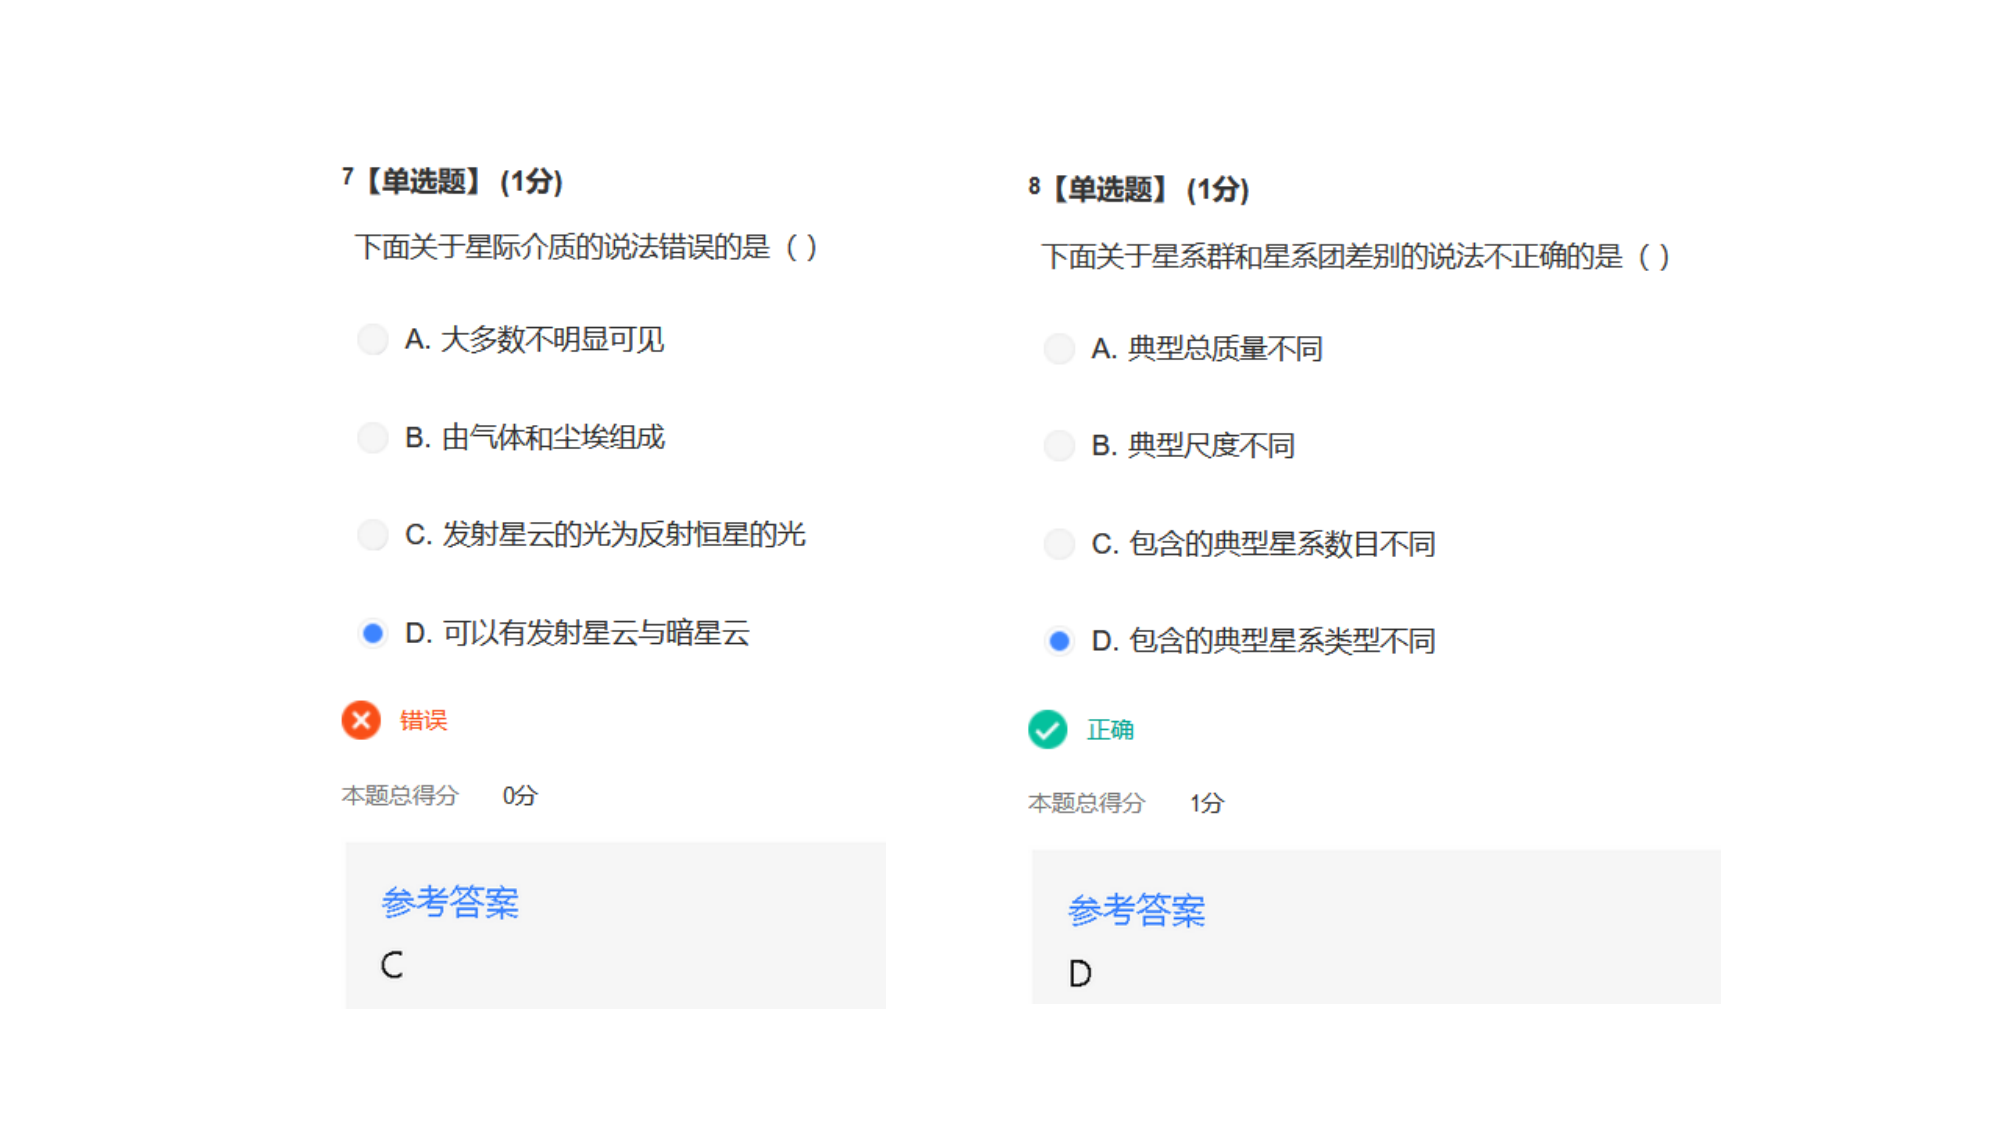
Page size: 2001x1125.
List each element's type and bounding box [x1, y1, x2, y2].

picture [317, 155, 886, 1009]
picture [977, 160, 1721, 1004]
